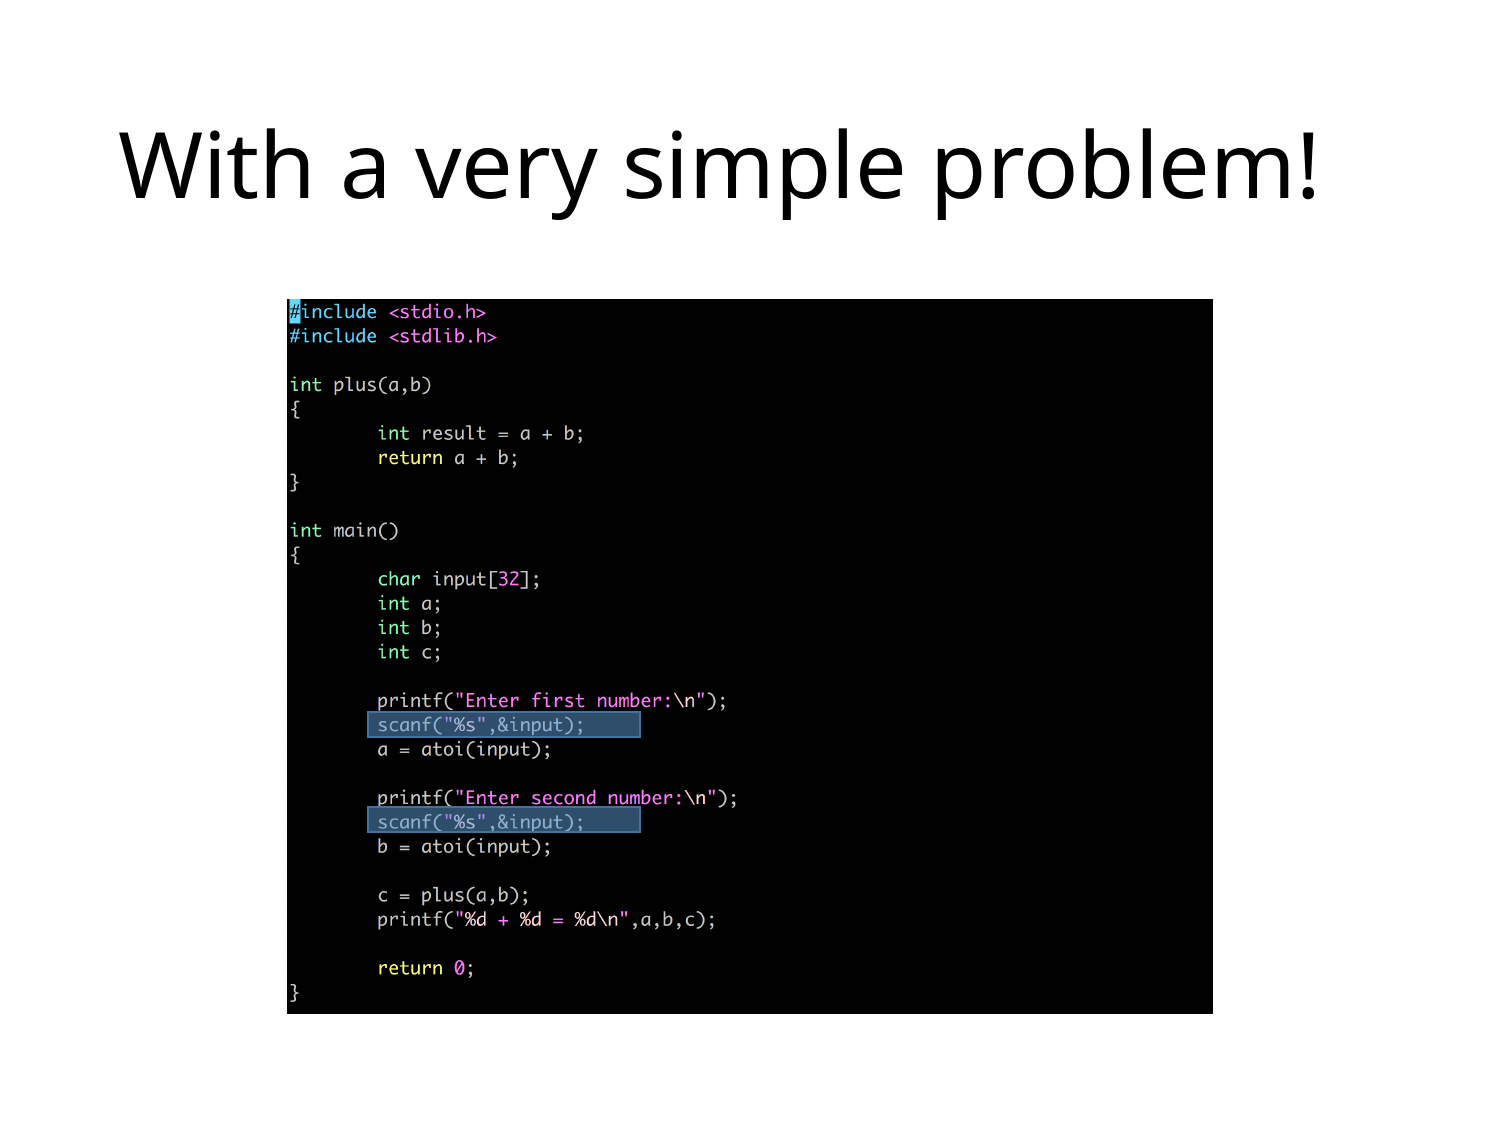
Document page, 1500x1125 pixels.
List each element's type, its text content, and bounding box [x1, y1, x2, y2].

title With a very simple problem! [103, 59, 1397, 278]
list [287, 299, 1213, 1014]
